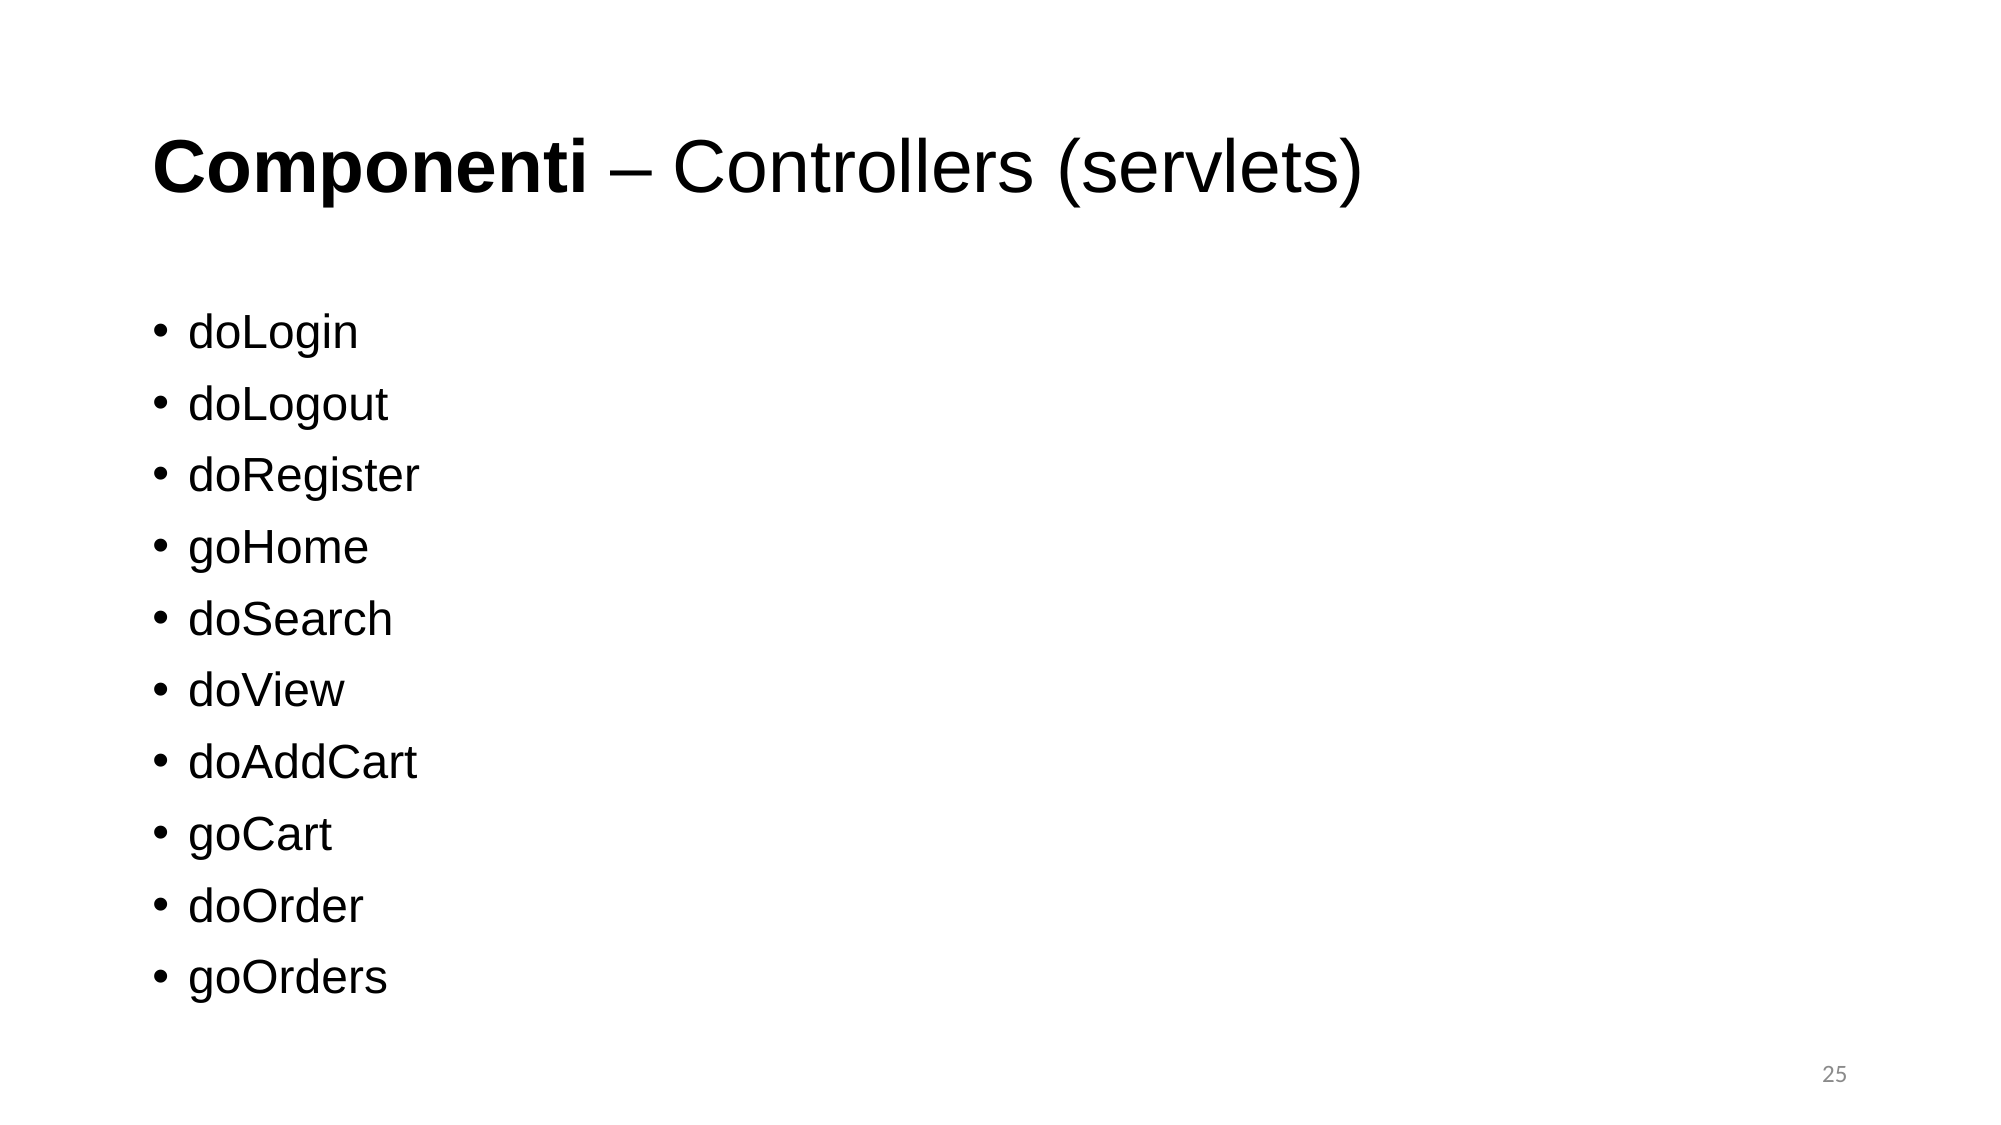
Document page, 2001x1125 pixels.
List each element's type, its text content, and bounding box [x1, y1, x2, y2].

text_box 25 [1412, 1042, 1863, 1103]
text_box doLogin doLogout doRegister goHome doSearch doView doAddCart goCart doOrder goOrders [137, 299, 1863, 1014]
text_box Componenti – Controllers (servlets) [137, 59, 1863, 278]
